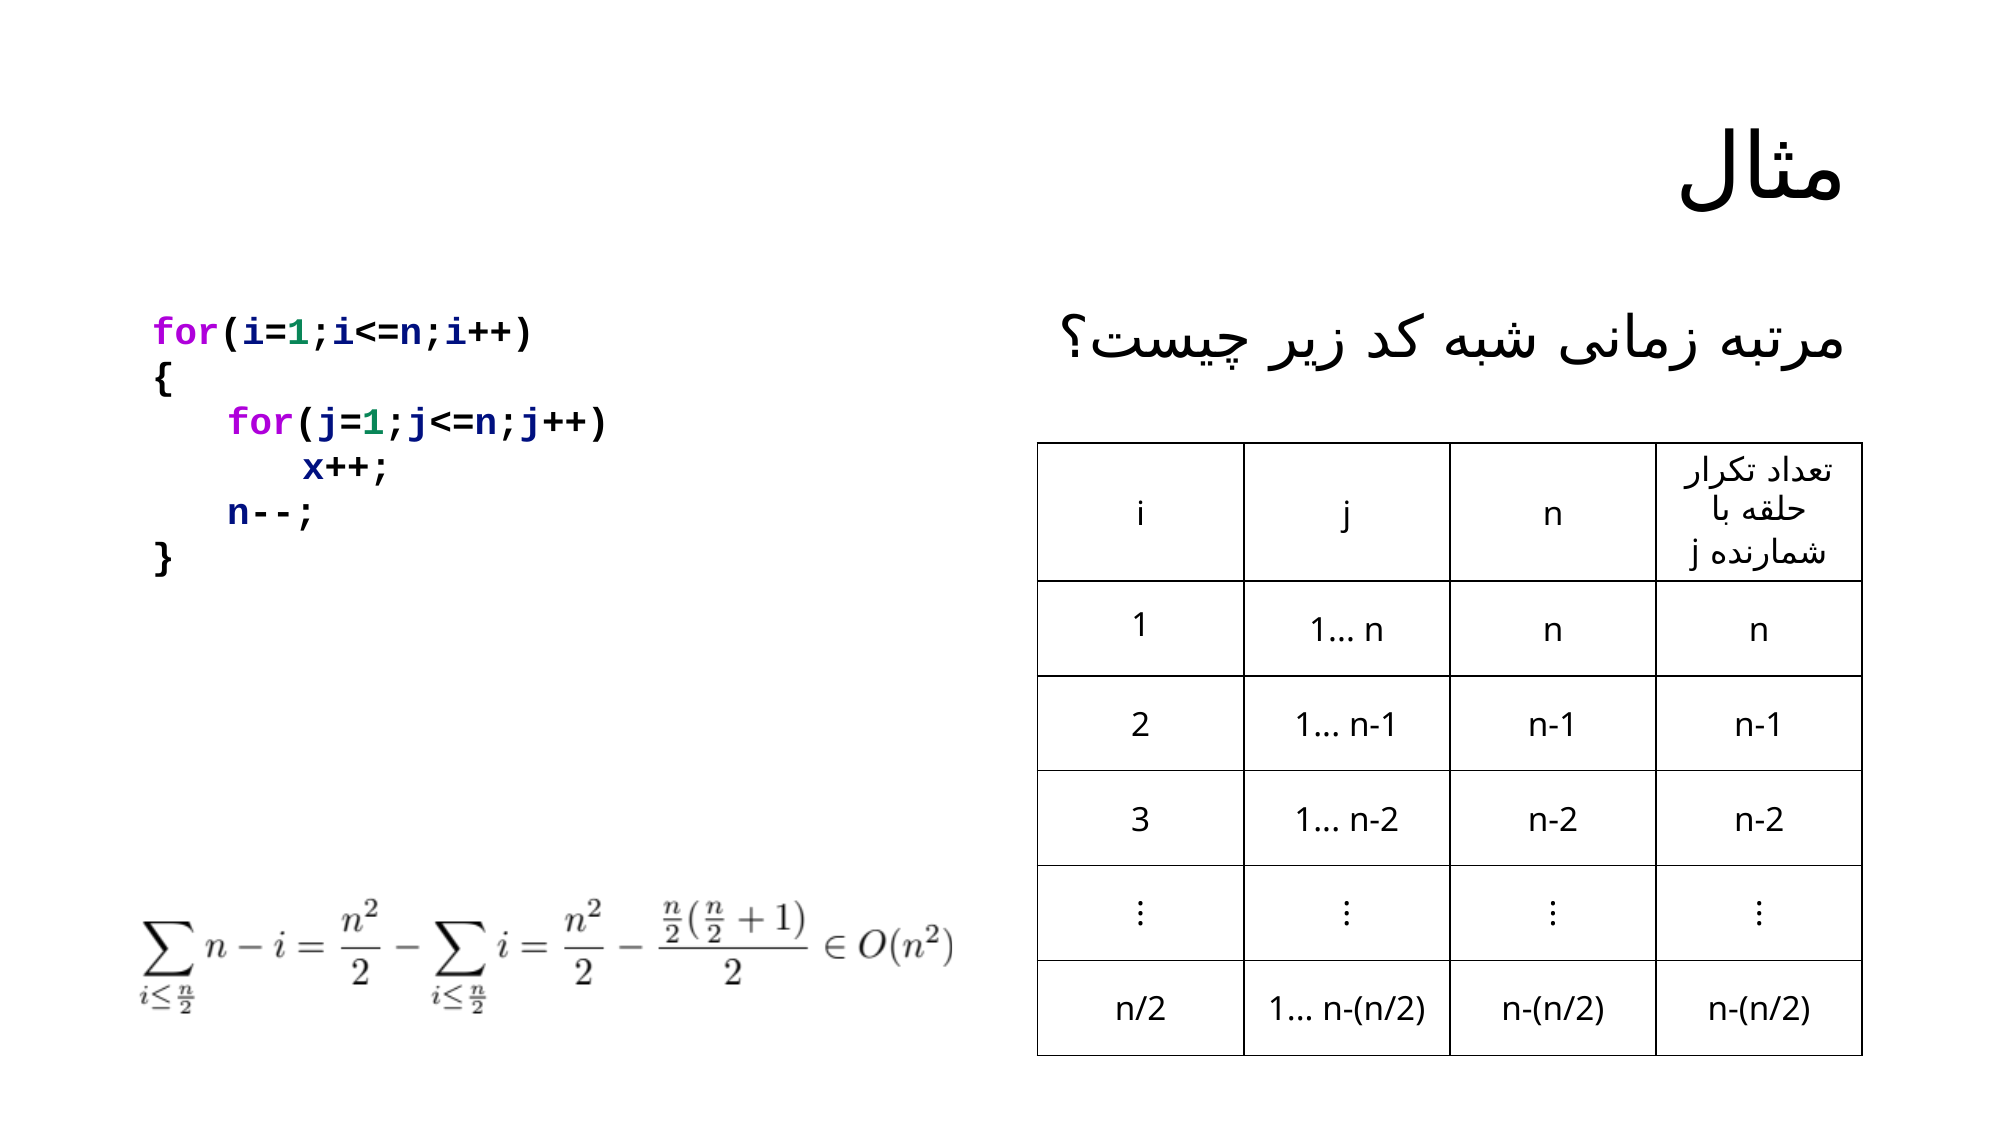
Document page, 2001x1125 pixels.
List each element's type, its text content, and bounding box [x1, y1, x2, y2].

table_header j [1245, 444, 1449, 580]
picture [137, 896, 953, 1014]
list مرتبه زمانی شبه کد زیر چیست؟ [137, 299, 1863, 1014]
table_cell n-1 [1451, 677, 1655, 770]
table_cell . . . [1038, 866, 1243, 960]
table_cell n [1451, 582, 1655, 675]
table_cell n-(n/2) [1451, 961, 1655, 1055]
table_cell n [1657, 582, 1861, 675]
table_cell n-2 [1451, 771, 1655, 865]
table_cell n-(n/2) [1657, 961, 1861, 1055]
table_cell 1... n-2 [1245, 771, 1449, 865]
table_cell 3 [1038, 771, 1243, 865]
table_cell n/2 [1038, 961, 1243, 1055]
table_cell . . . [1245, 866, 1449, 960]
table_cell n-1 [1657, 677, 1861, 770]
table_header n [1451, 444, 1655, 580]
table_cell 1... n [1245, 582, 1449, 675]
table_header i [1038, 444, 1243, 580]
table_cell n-2 [1657, 771, 1861, 865]
table_cell 1... n-1 [1245, 677, 1449, 770]
table_cell 1 [1038, 582, 1243, 675]
table_header تعداد تکرار حلقه با شمارنده j [1657, 444, 1861, 580]
table_cell 2 [1038, 677, 1243, 770]
table_cell 1... n-(n/2) [1245, 961, 1449, 1055]
title مثال [137, 59, 1863, 278]
table_cell . . . [1657, 866, 1861, 960]
table_cell . . . [1451, 866, 1655, 960]
text_box for(i=1;i<=n;i++) { for(j=1;j<=n;j++) x++; n--; } [137, 299, 806, 585]
